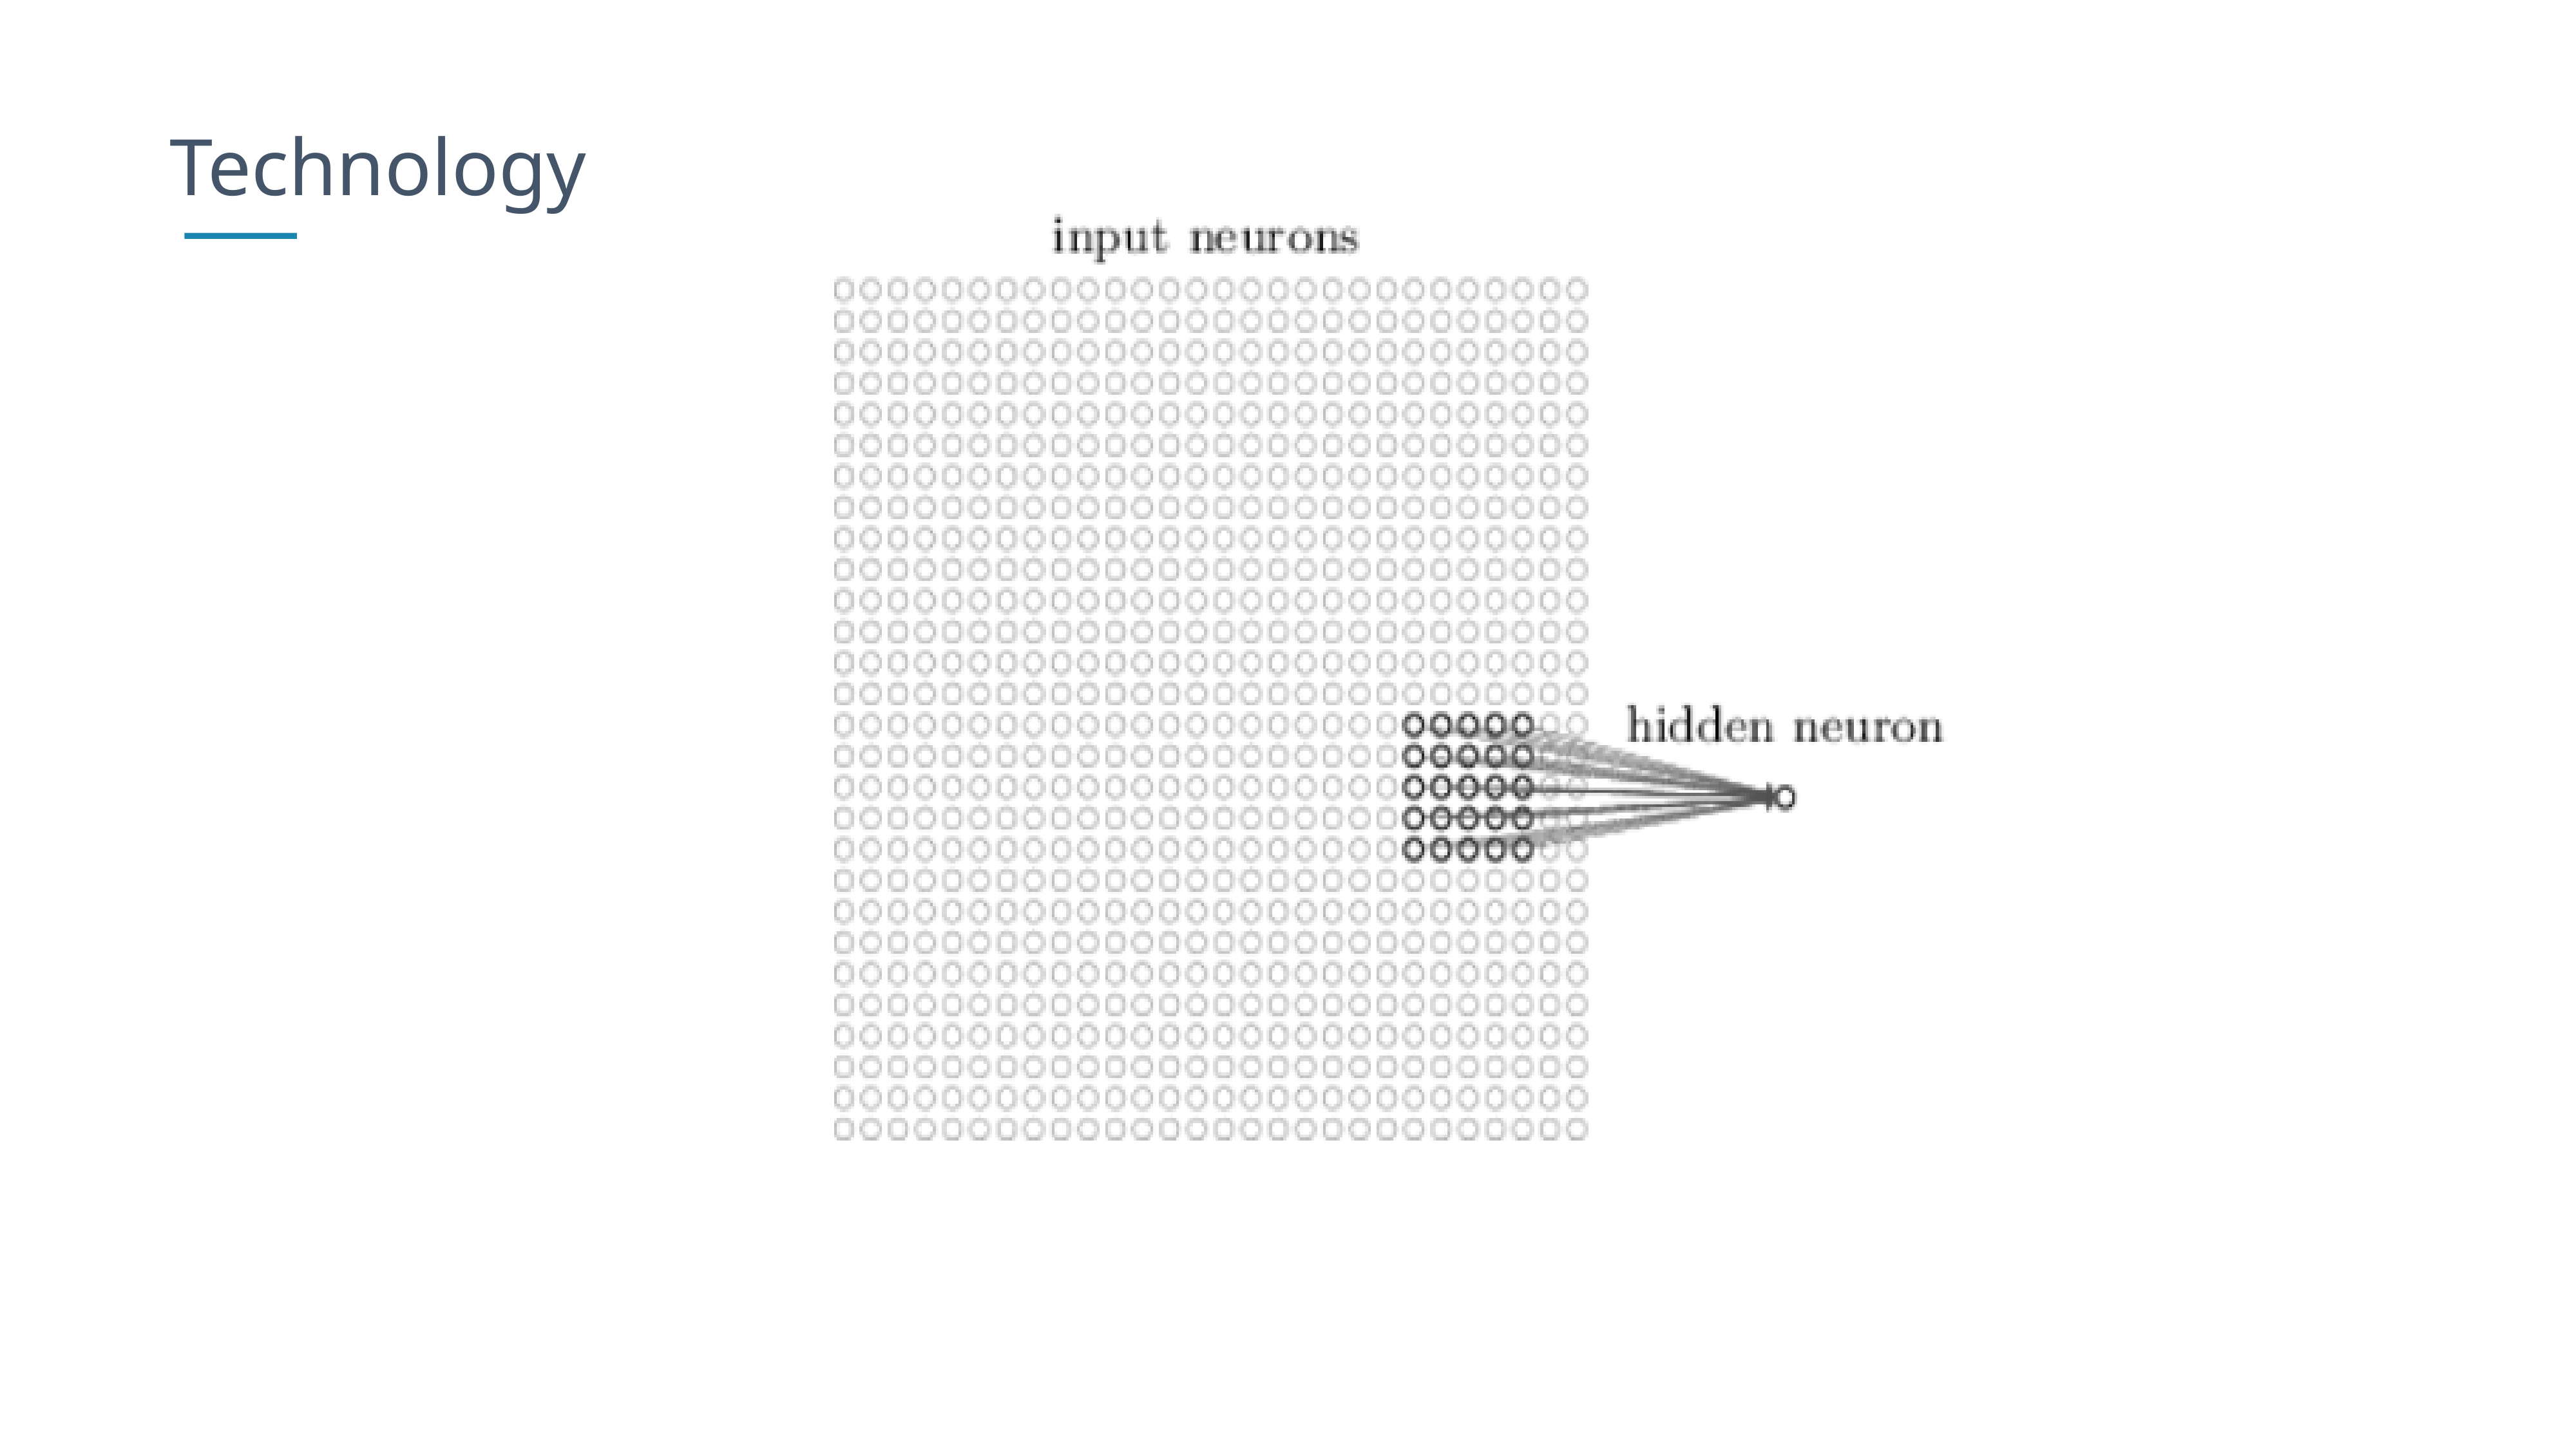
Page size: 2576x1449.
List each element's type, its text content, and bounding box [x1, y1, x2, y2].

picture [721, 200, 2027, 1191]
text_box [184, 232, 298, 240]
text_box Technology [169, 117, 587, 211]
